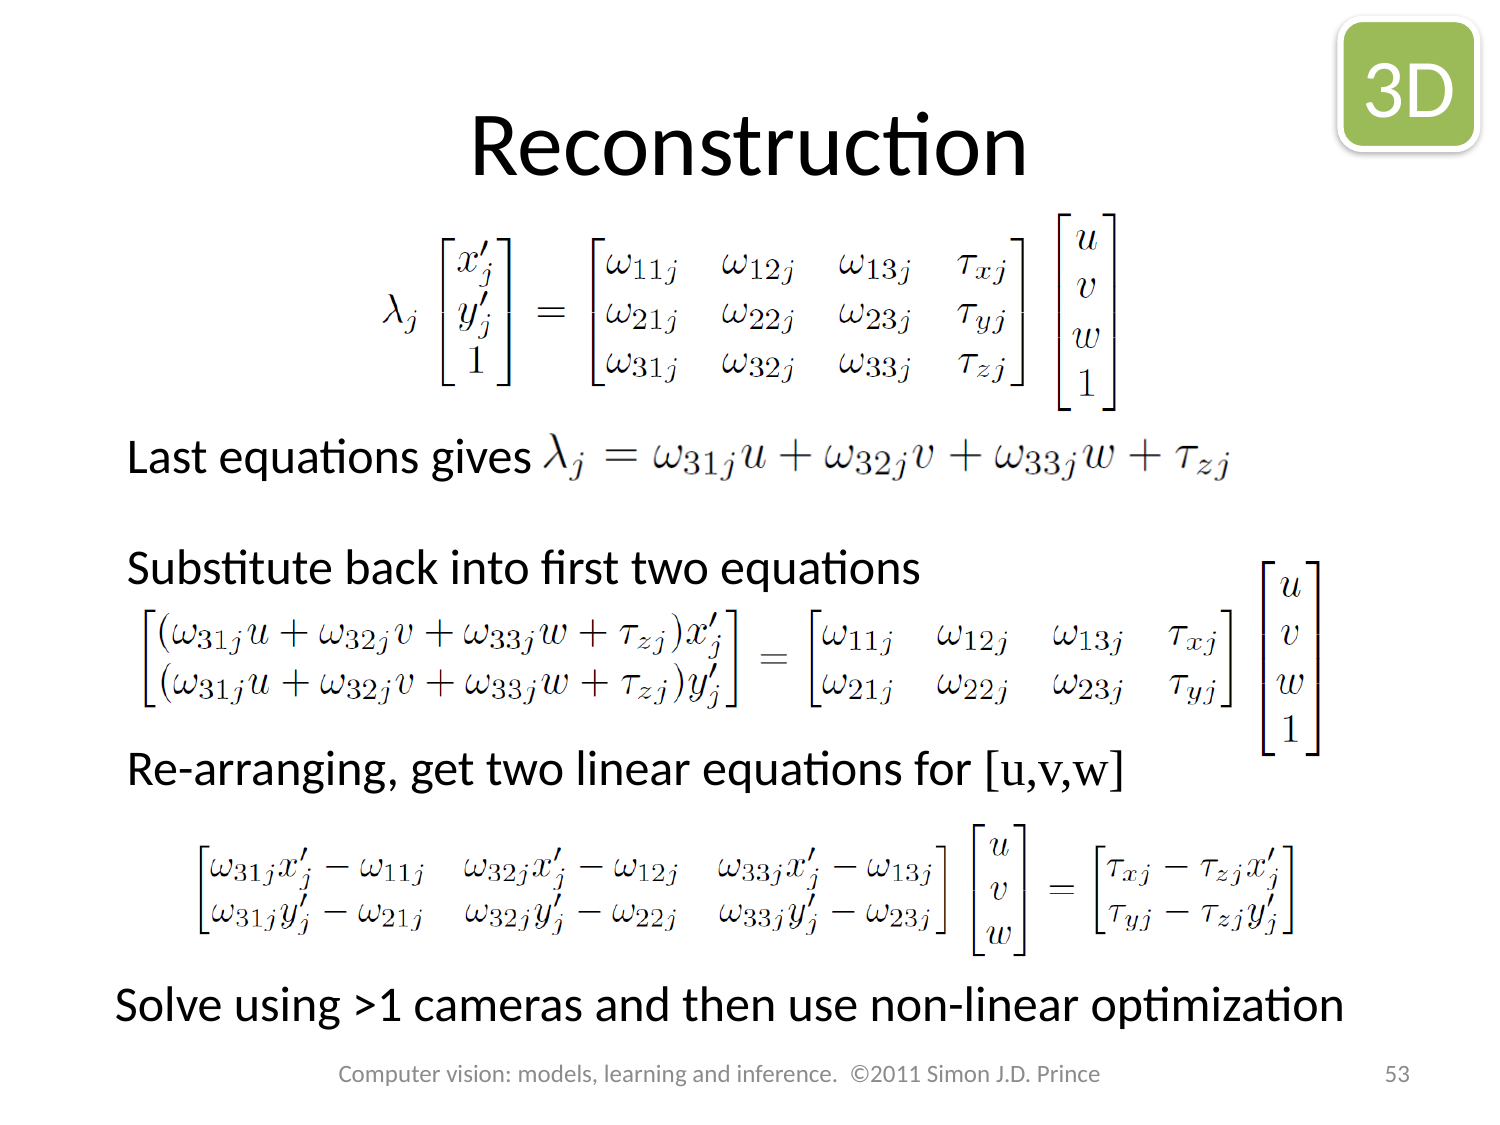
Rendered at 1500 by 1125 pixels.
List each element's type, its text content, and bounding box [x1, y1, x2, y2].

text_box Substitute back into first two equations [112, 527, 1282, 602]
picture [536, 427, 1234, 486]
picture [135, 550, 1329, 761]
text_box Re-arranging, get two linear equations for [u,v,w] [112, 727, 1282, 803]
title Reconstruction [75, 45, 1425, 233]
text_box Last equations gives [112, 415, 534, 491]
footer Computer vision: models, learning and inference. ©2011 Simon J.D. Prince [301, 1042, 1140, 1103]
text_box Last equations gives [1134, 415, 1282, 491]
text_box 3D [1337, 15, 1481, 153]
picture [371, 195, 1131, 421]
text_box Solve using >1 cameras and then use non-linear optimization [100, 964, 1365, 1039]
picture [182, 809, 1306, 965]
slide_number 53 [1140, 1042, 1425, 1103]
